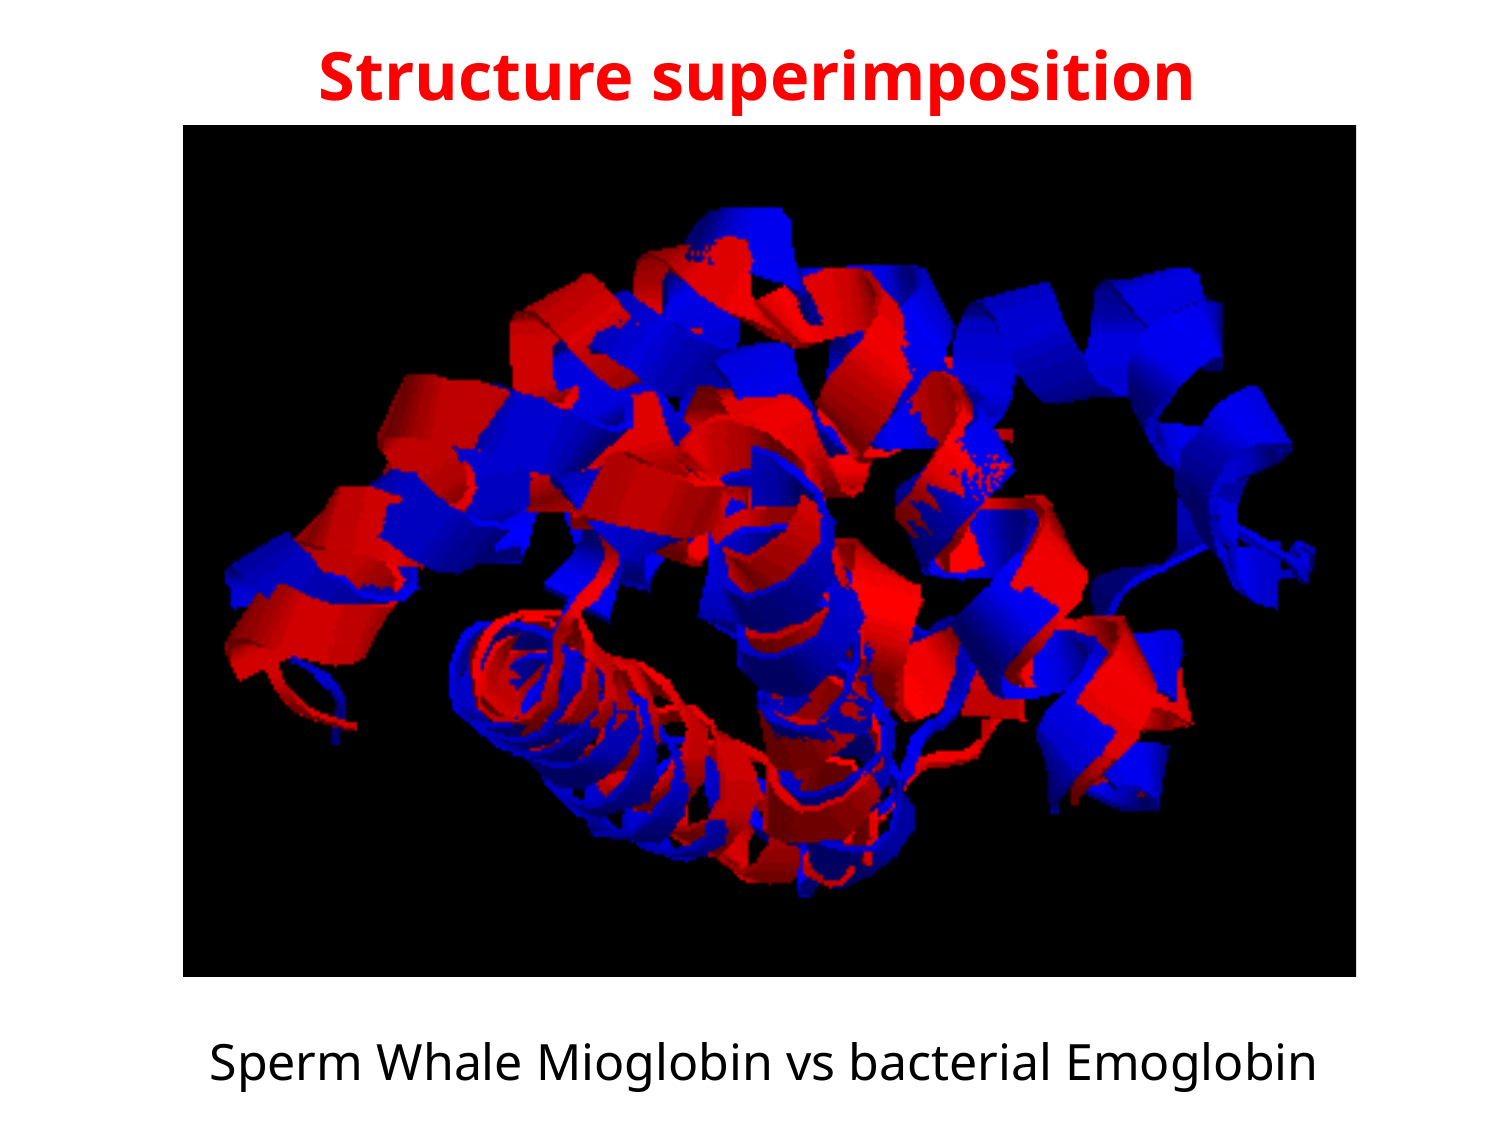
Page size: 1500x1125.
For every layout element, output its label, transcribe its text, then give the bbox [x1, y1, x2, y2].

picture [182, 125, 1357, 977]
text_box Structure superimposition [304, 26, 1213, 121]
text_box Sperm Whale Mioglobin vs bacterial Emoglobin [194, 1023, 1376, 1098]
